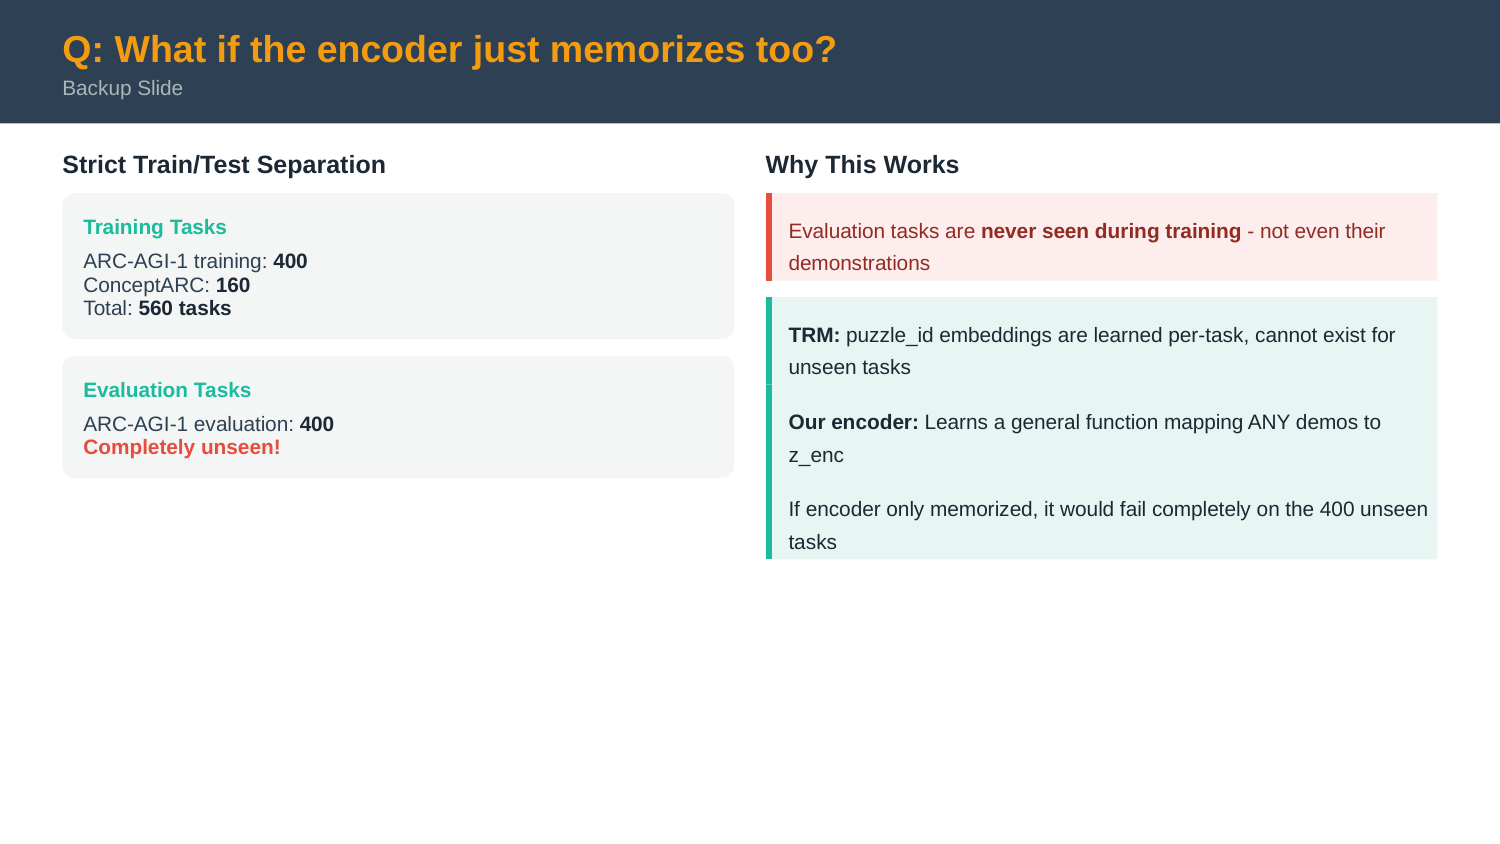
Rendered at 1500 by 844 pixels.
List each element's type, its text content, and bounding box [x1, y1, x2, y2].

text_box Strict Train/Test Separation [62, 148, 748, 177]
text_box Our encoder: Learns a general function mapping ANY demos to z_enc [788, 401, 1434, 456]
text_box TRM: puzzle_id embeddings are learned per-task, cannot exist for unseen tasks [788, 313, 1434, 368]
text_box [772, 193, 1438, 281]
text_box Total: 560 tasks [83, 294, 727, 319]
text_box [62, 355, 735, 478]
text_box [772, 297, 1438, 384]
text_box Completely unseen! [83, 433, 727, 458]
text_box ARC-AGI-1 evaluation: 400 [83, 410, 727, 433]
text_box ConceptARC: 160 [83, 271, 727, 294]
text_box [0, 0, 1500, 124]
text_box Evaluation tasks are never seen during training - not even their demonstrations [788, 209, 1434, 264]
text_box Q: What if the encoder just memorizes too? [62, 24, 1465, 69]
text_box [773, 472, 1438, 560]
text_box Backup Slide [62, 75, 1465, 99]
text_box [773, 384, 1438, 472]
text_box If encoder only memorized, it would fail completely on the 400 unseen tasks [788, 488, 1434, 543]
text_box Why This Works [765, 148, 1451, 177]
text_box Training Tasks [83, 214, 727, 238]
text_box ARC-AGI-1 training: 400 [83, 247, 727, 271]
text_box [62, 193, 735, 340]
text_box Evaluation Tasks [83, 376, 727, 400]
